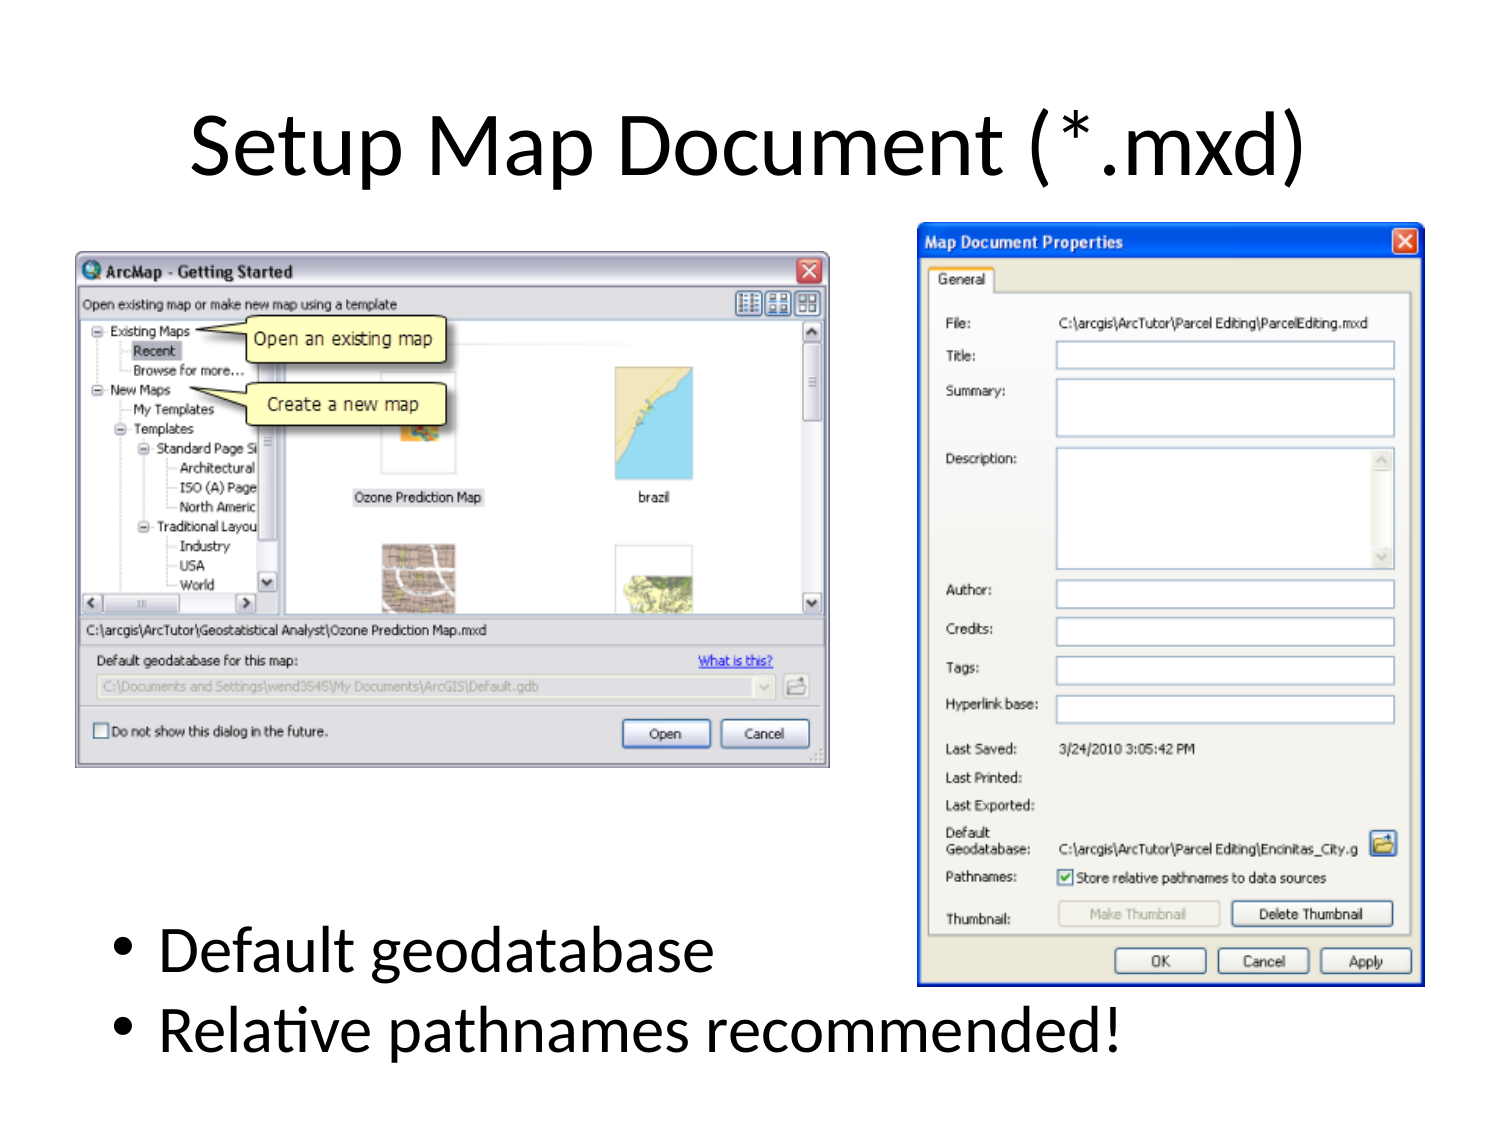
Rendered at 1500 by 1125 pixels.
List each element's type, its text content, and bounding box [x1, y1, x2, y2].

title Setup Map Document (*.mxd) [75, 45, 1425, 233]
picture [917, 222, 1426, 988]
text_box Default geodatabase Relative pathnames recommended! [96, 898, 1140, 1074]
picture [74, 250, 830, 769]
